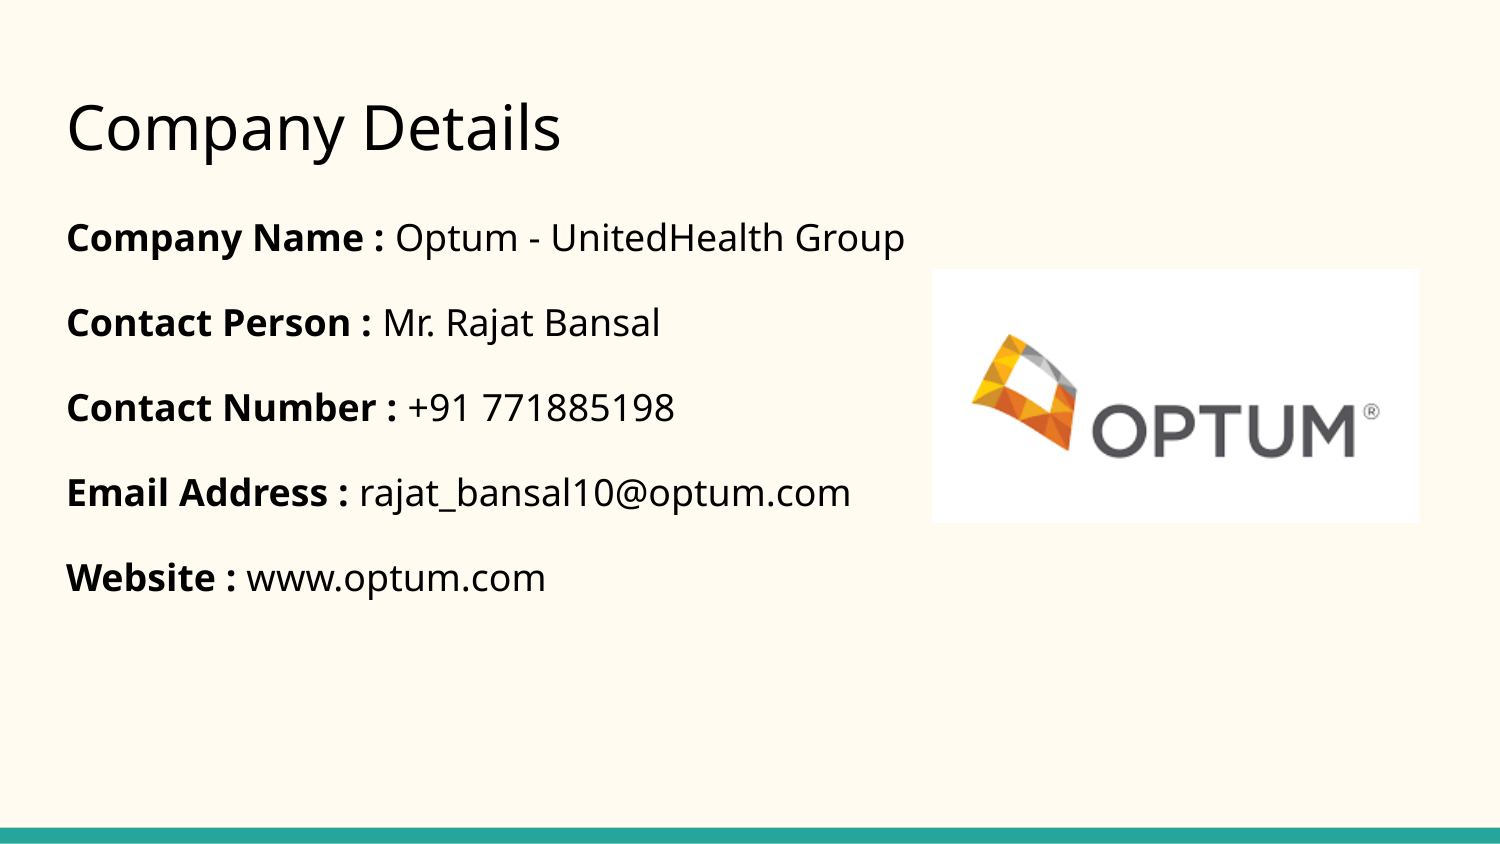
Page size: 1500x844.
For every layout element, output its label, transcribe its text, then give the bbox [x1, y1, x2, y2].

title Company Details [51, 72, 1449, 174]
list Company Name : Optum - UnitedHealth Group Contact Person : Mr. Rajat Bansal Contact Number : +91 771885198 Email Address : rajat_bansal10@optum.com Website : www.optum.com [51, 192, 1449, 750]
picture [932, 269, 1419, 523]
